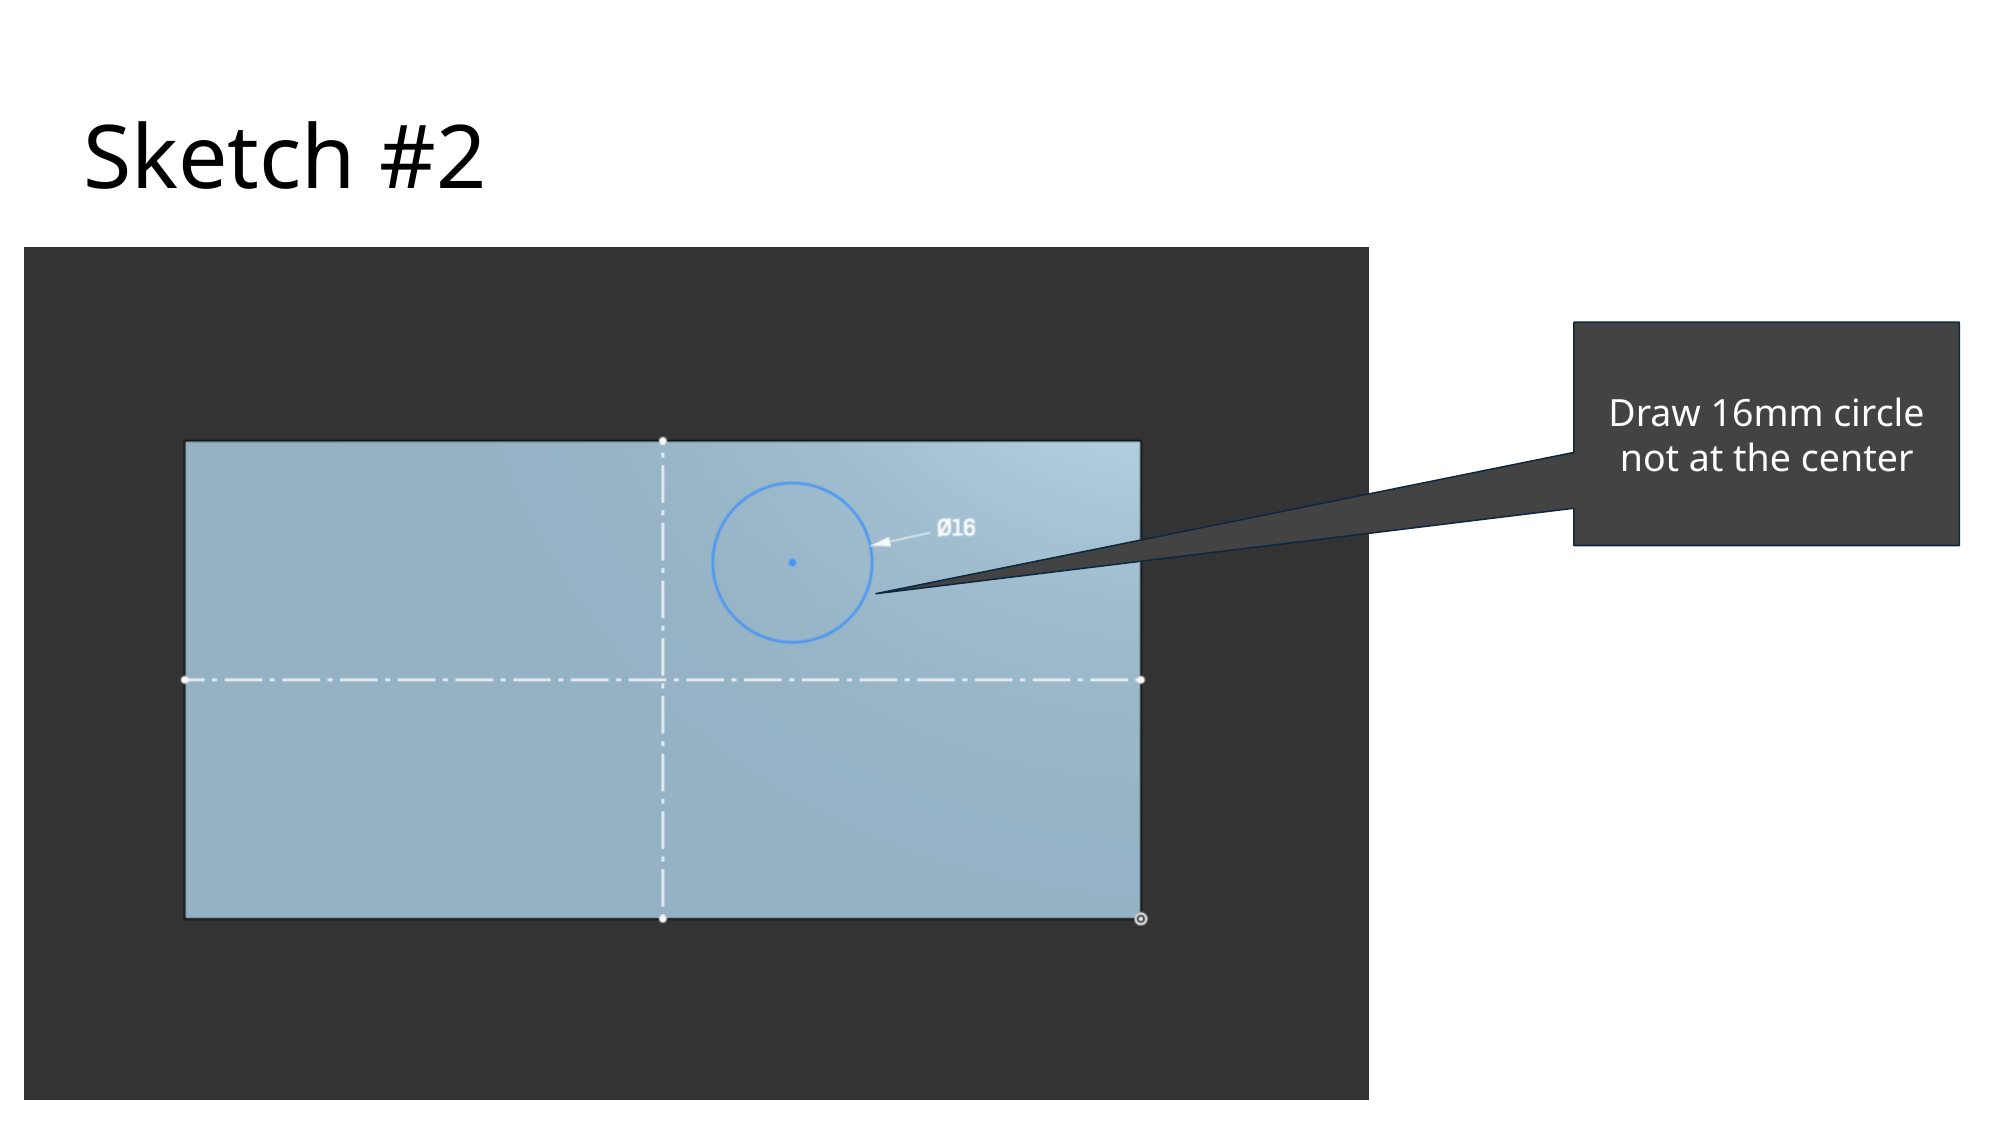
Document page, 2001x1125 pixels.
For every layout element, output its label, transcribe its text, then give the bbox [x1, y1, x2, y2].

title Sketch #2 [68, 97, 1932, 223]
picture [24, 246, 1370, 1101]
text_box Draw 16mm circle not at the center [1370, 322, 1960, 546]
